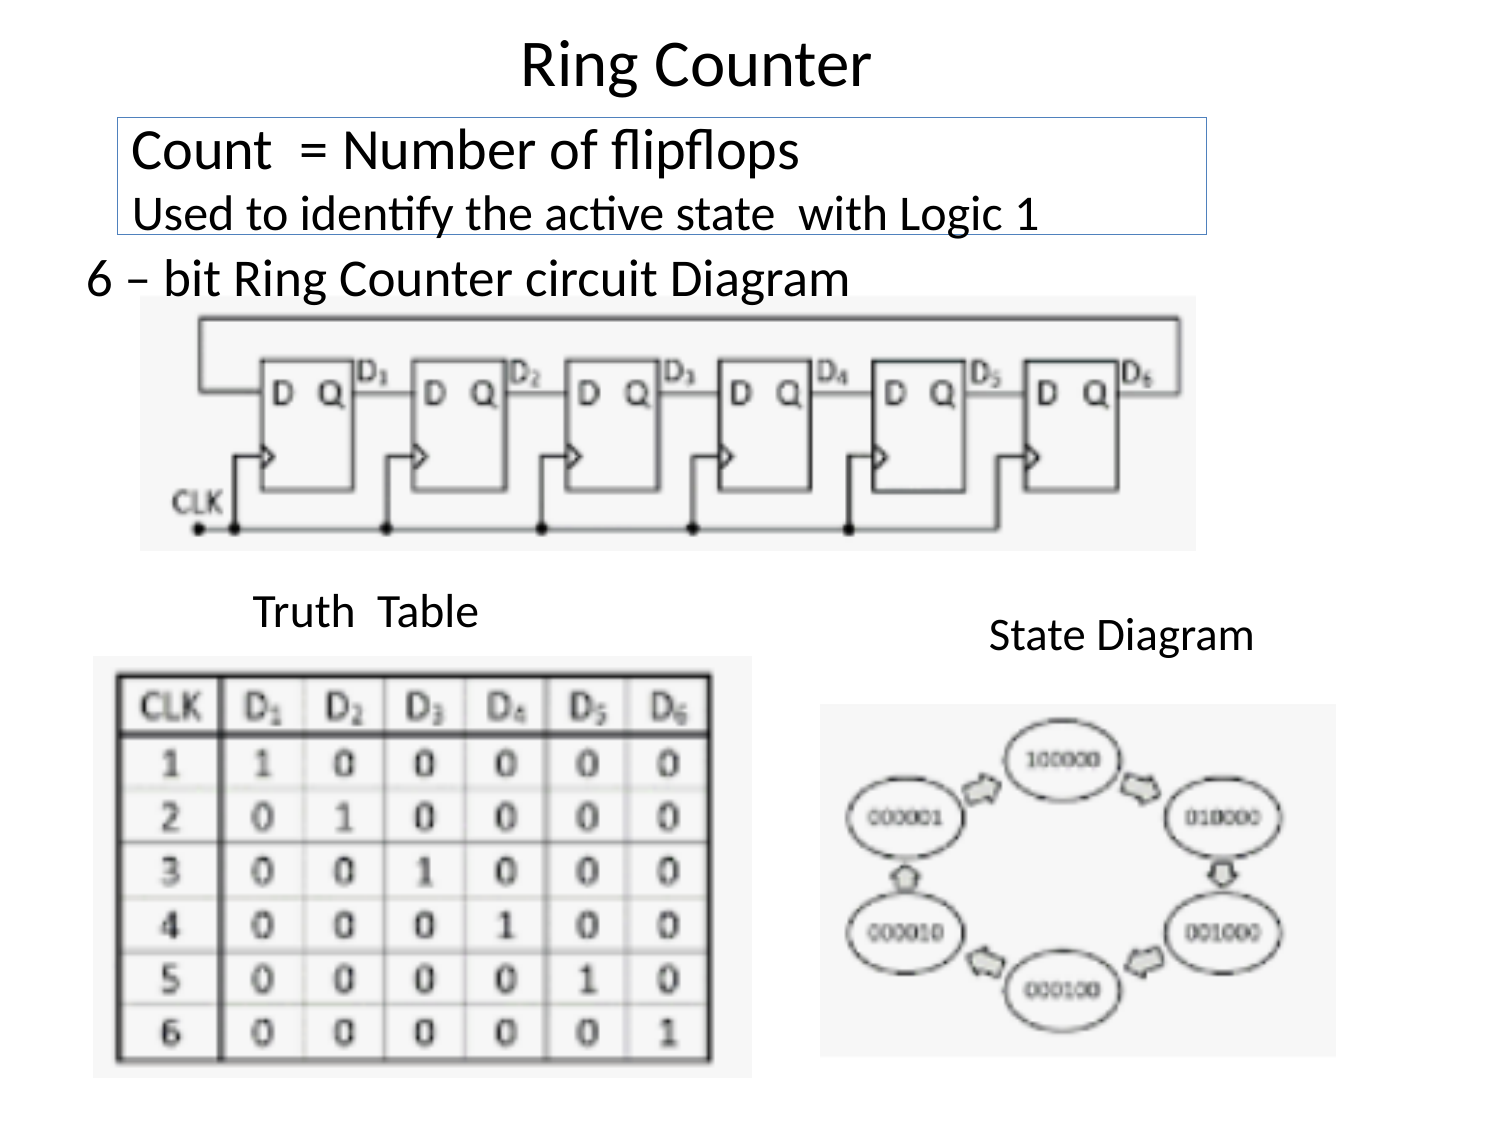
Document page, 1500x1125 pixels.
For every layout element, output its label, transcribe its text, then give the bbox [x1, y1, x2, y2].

text_box Count = Number of flipflops Used to identify the active state with Logic 1 [117, 117, 1207, 235]
text_box Truth Table [105, 572, 627, 645]
text_box 6 – bit Ring Counter circuit Diagram [70, 234, 868, 317]
picture [93, 656, 752, 1079]
text_box State Diagram [861, 595, 1383, 668]
picture [140, 294, 1196, 551]
title Ring Counter [339, 11, 1055, 108]
picture [820, 704, 1336, 1079]
